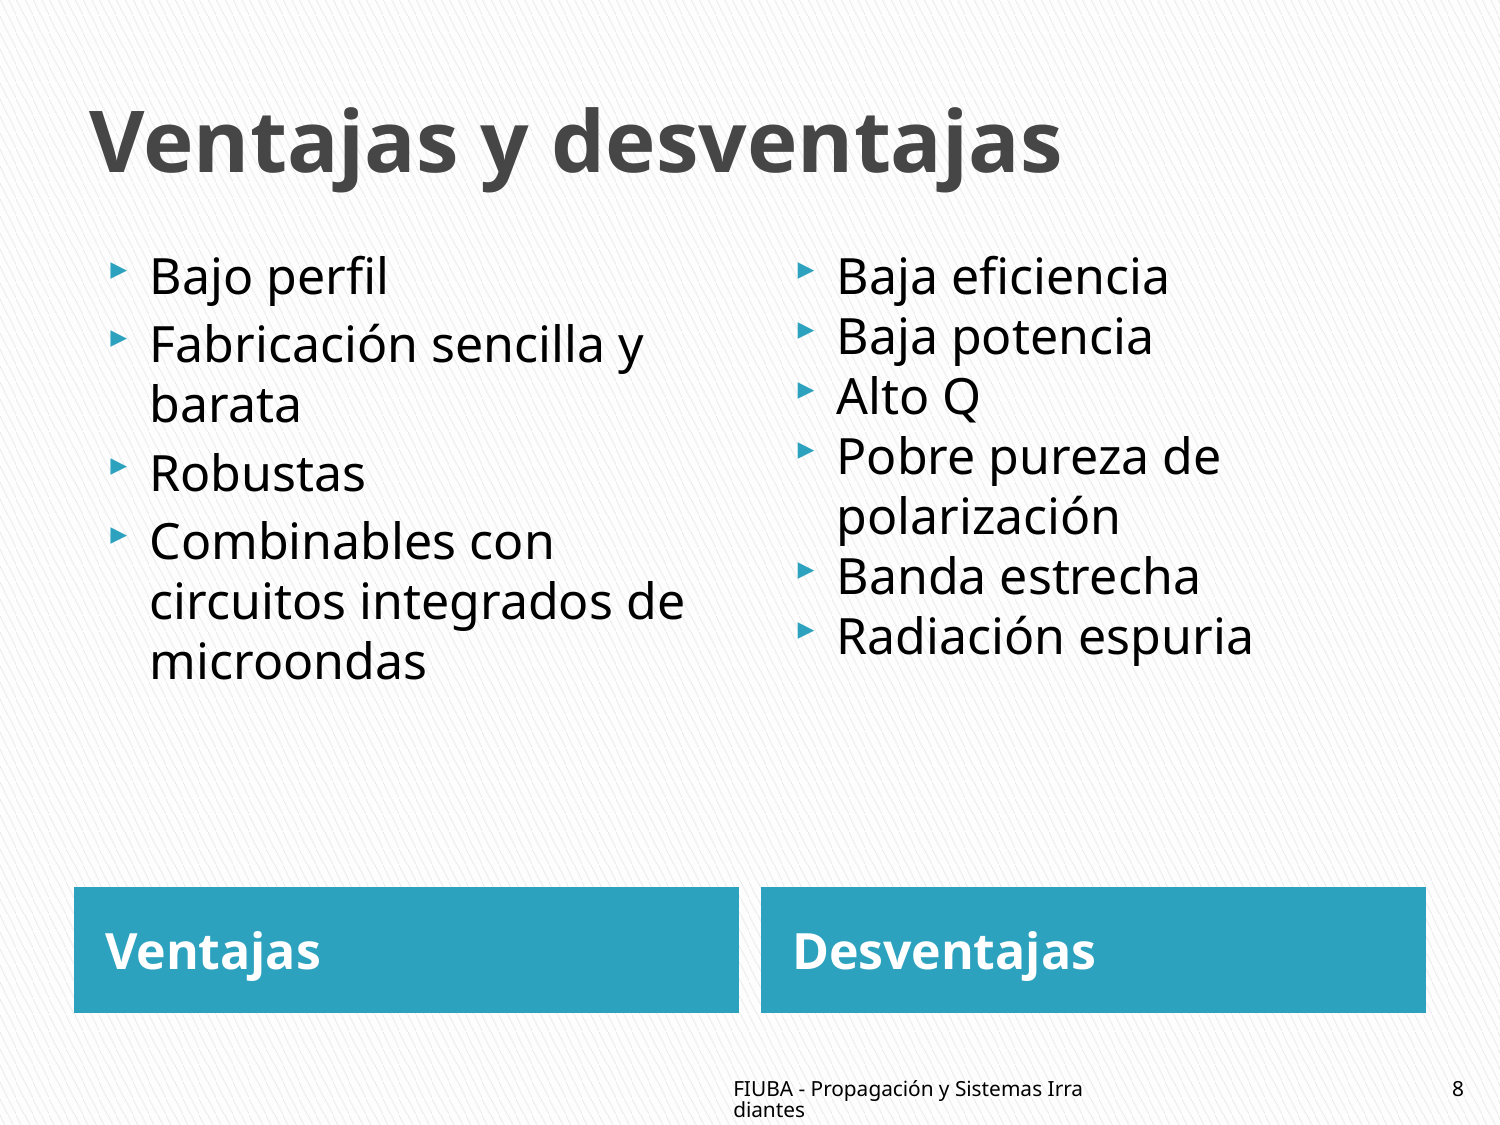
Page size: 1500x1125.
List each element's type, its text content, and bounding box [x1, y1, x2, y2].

list Ventajas [74, 887, 739, 1013]
list Baja eficiencia Baja potencia Alto Q Pobre pureza de polarización Banda estrecha Radiación espuria [761, 236, 1425, 884]
list Desventajas [761, 887, 1426, 1013]
title Ventajas y desventajas [75, 44, 1425, 233]
footer FIUBA - Propagación y Sistemas Irradiantes [718, 1051, 1105, 1112]
slide_number 8 [1418, 1051, 1479, 1112]
list Bajo perfil Fabricación sencilla y barata Robustas Combinables con circuitos integrados de microondas [75, 236, 738, 884]
